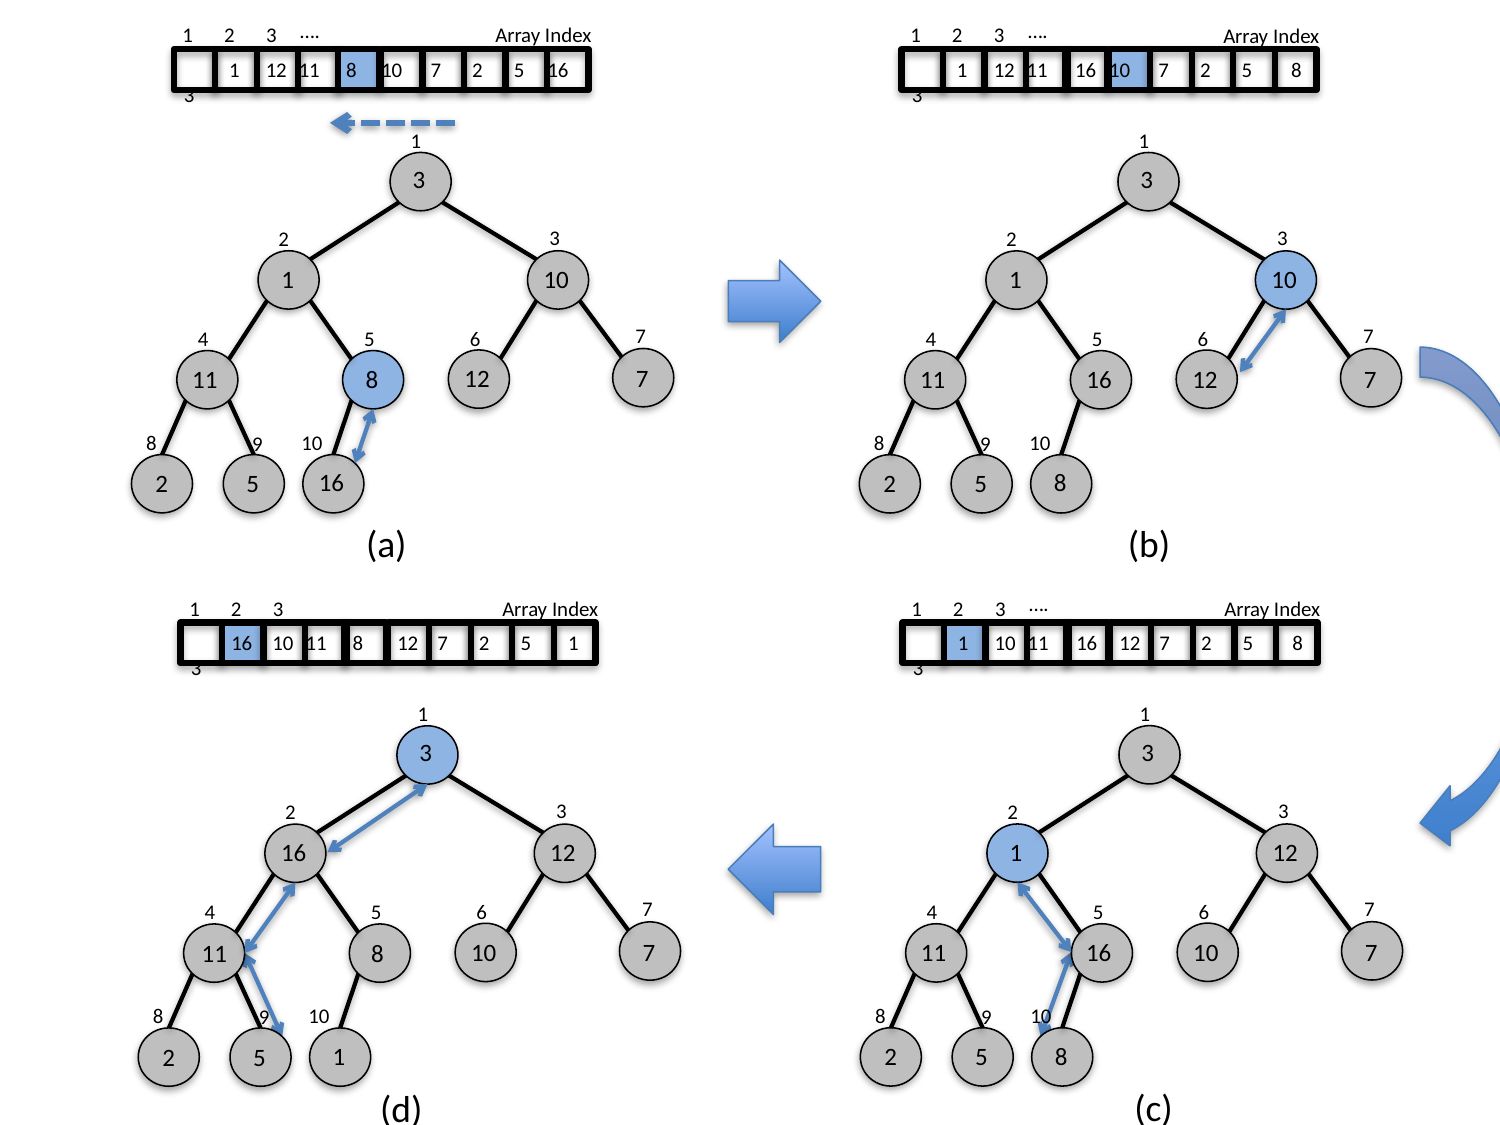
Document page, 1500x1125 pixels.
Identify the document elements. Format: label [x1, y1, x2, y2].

text_box [131, 10, 1500, 1125]
